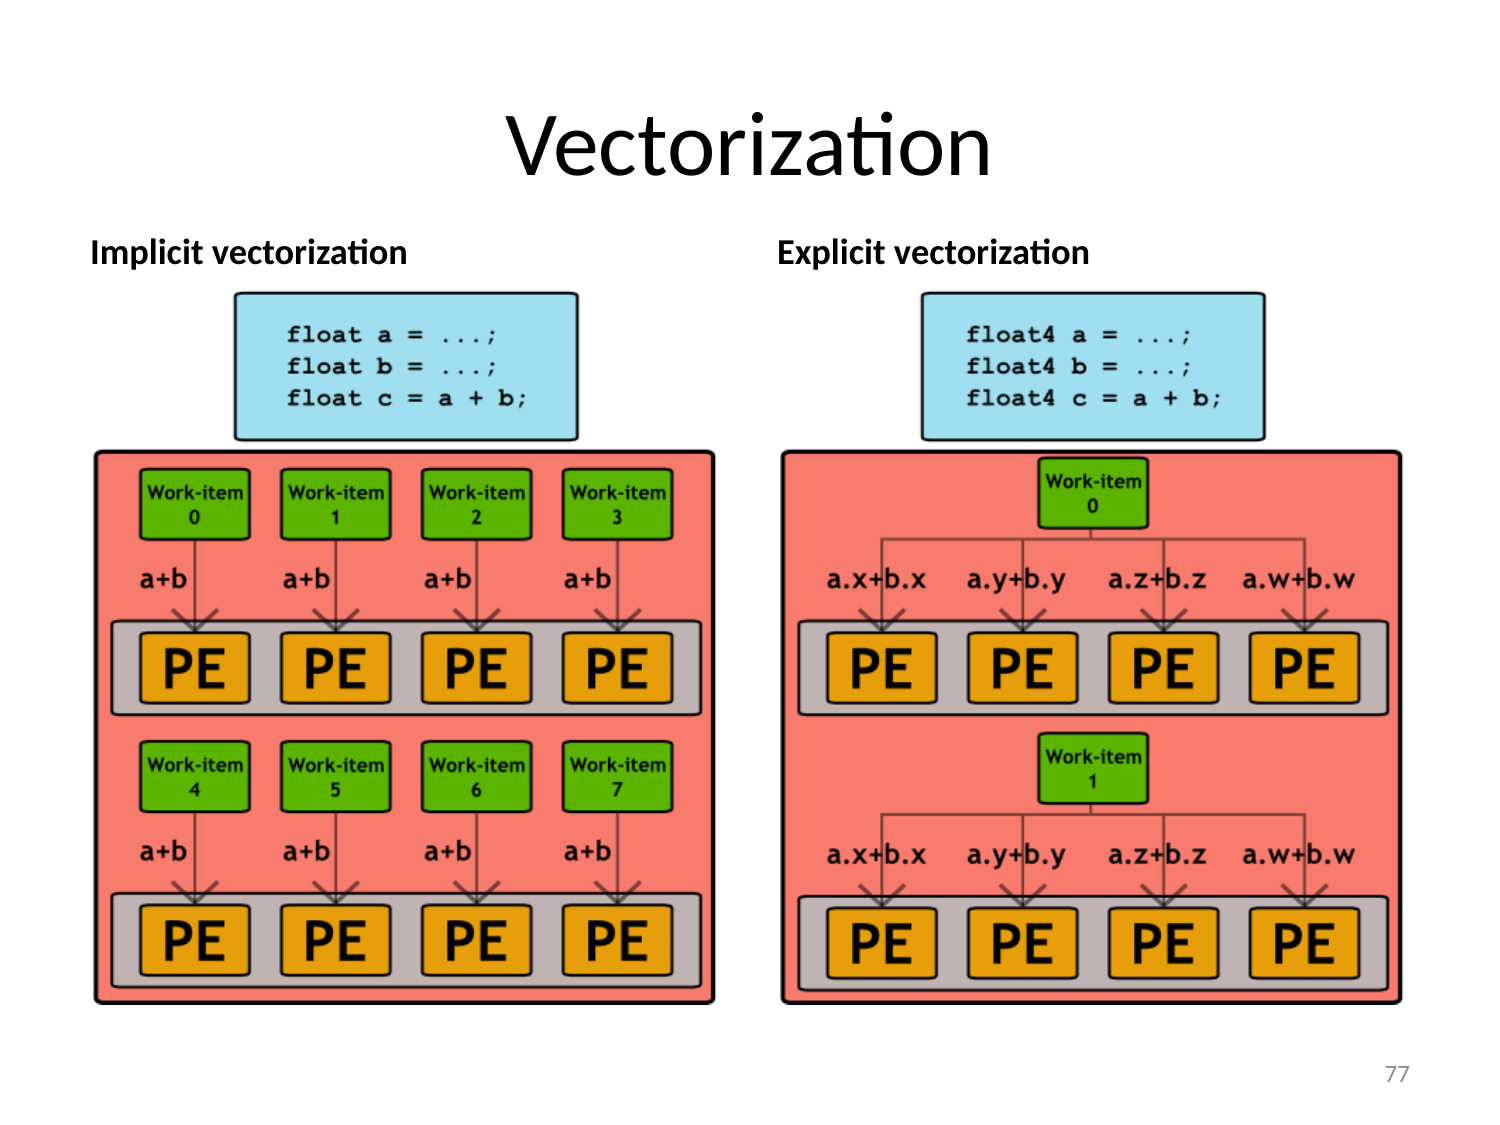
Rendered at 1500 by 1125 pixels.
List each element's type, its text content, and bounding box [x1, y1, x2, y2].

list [74, 278, 738, 1006]
list Implicit vectorization [75, 219, 738, 278]
title Vectorization [75, 45, 1425, 233]
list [761, 278, 1426, 1006]
list Explicit vectorization [761, 219, 1425, 278]
slide_number 77 [1074, 1042, 1425, 1103]
